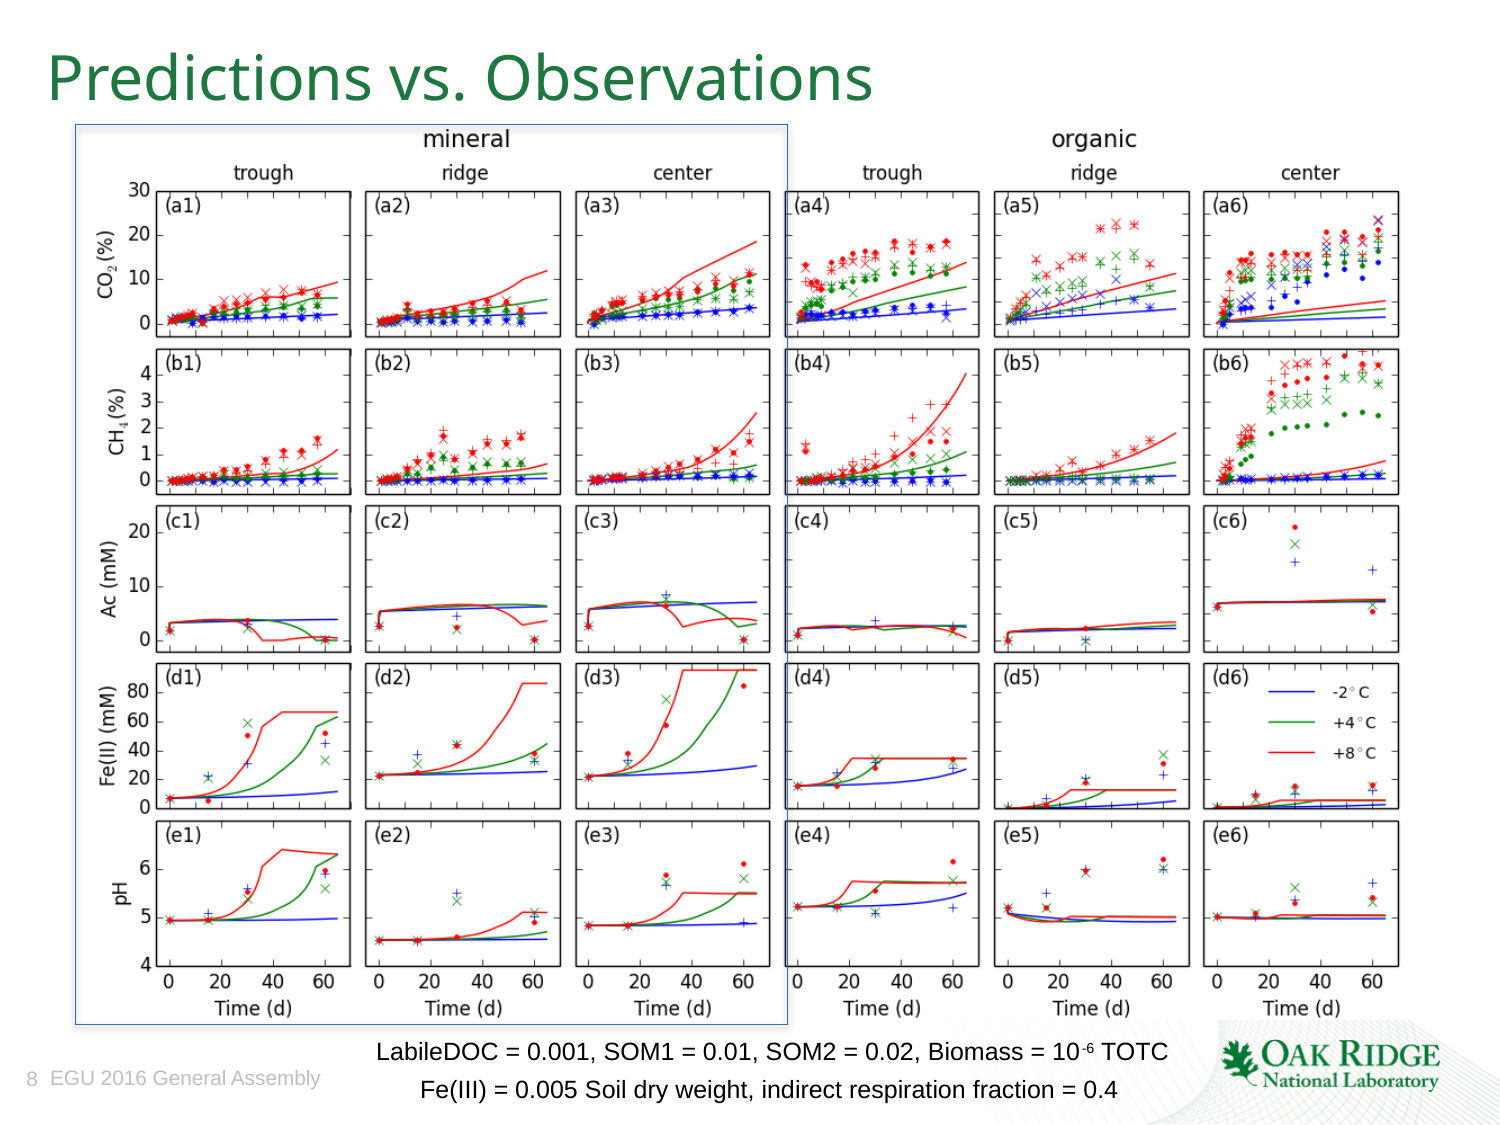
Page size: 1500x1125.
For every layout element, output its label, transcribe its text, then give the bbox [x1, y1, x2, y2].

picture [74, 119, 1500, 1125]
text_box Fe(III) = 0.005 Soil dry weight, indirect respiration fraction = 0.4 [405, 1069, 1135, 1112]
text_box LabileDOC = 0.001, SOM1 = 0.01, SOM2 = 0.02, Biomass = 10-6 TOTC [361, 1032, 1184, 1074]
title Predictions vs. Observations [31, 41, 1449, 124]
